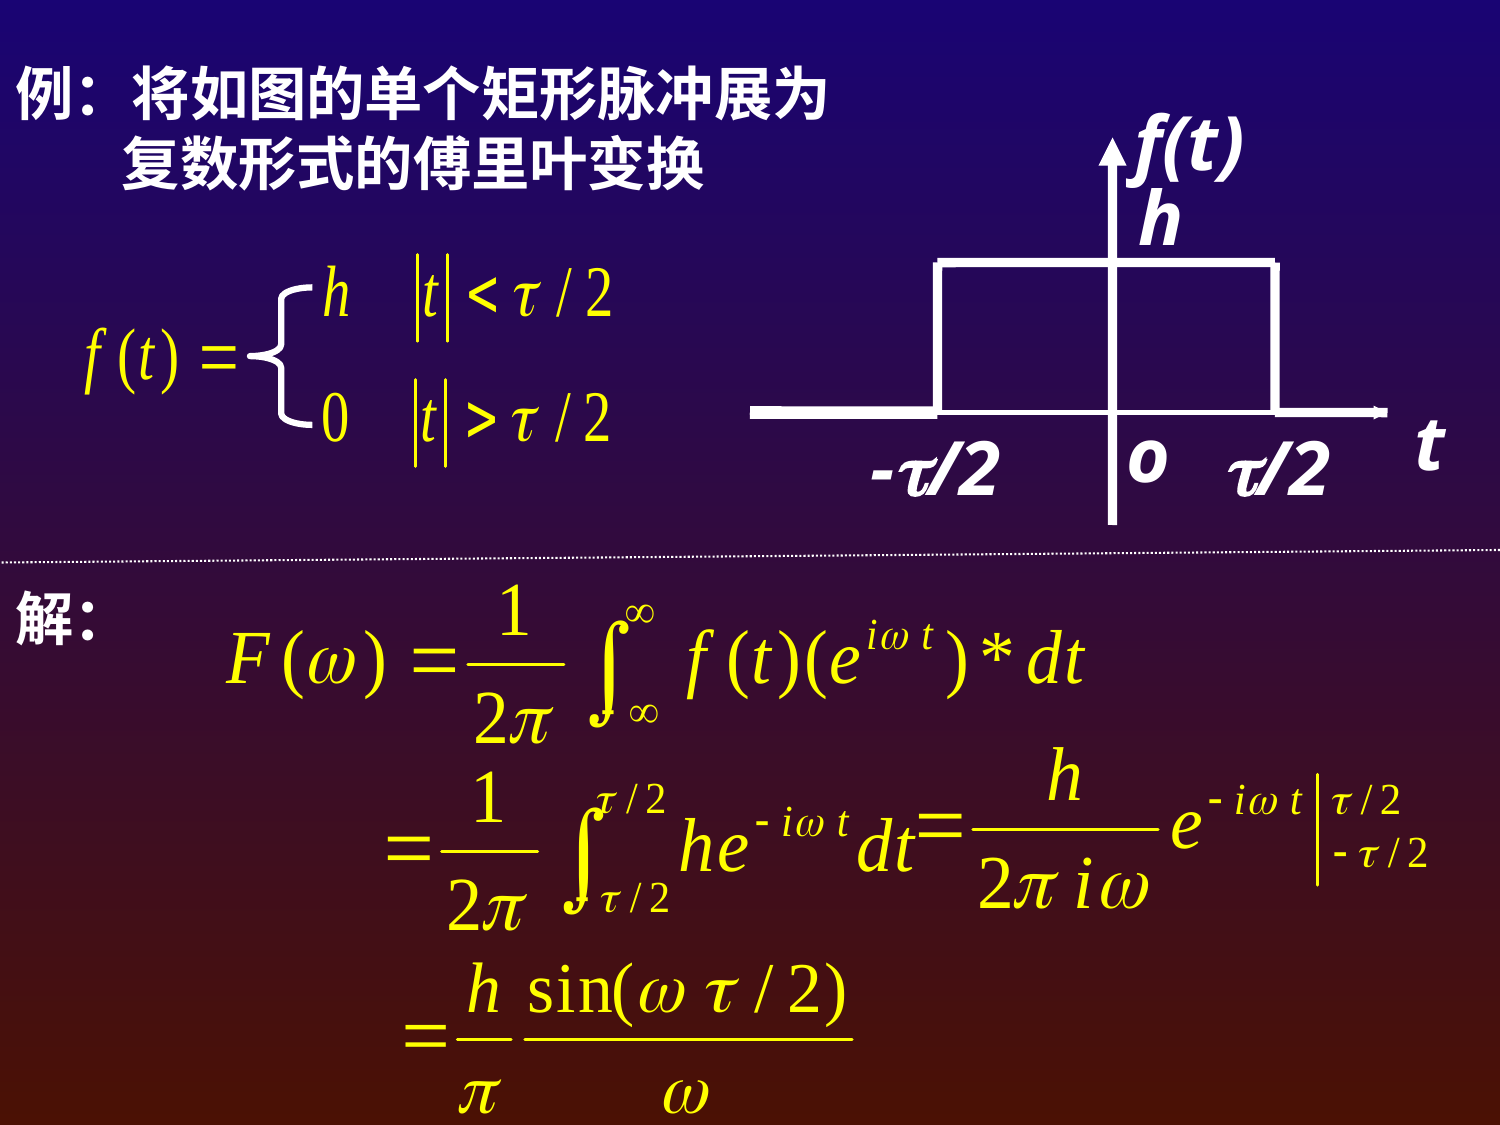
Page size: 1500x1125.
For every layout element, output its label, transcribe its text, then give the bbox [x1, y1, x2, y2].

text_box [312, 237, 624, 356]
text_box f(t) [1119, 87, 1261, 193]
text_box t [1399, 387, 1460, 493]
text_box h [1123, 193, 1199, 268]
text_box -/2 [856, 412, 1016, 518]
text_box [899, 727, 1449, 941]
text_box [212, 562, 1100, 757]
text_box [312, 362, 624, 481]
text_box 解： [0, 575, 148, 660]
text_box [1106, 137, 1119, 262]
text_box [62, 312, 242, 407]
text_box o [1111, 400, 1186, 505]
text_box [1375, 406, 1387, 412]
text_box /2 [1209, 412, 1346, 518]
text_box [249, 287, 309, 425]
text_box 例：将如图的单个矩形脉冲展为 复数形式的傅里叶变换 [0, 49, 875, 205]
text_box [368, 749, 895, 944]
text_box [1375, 413, 1387, 419]
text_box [387, 952, 863, 1125]
